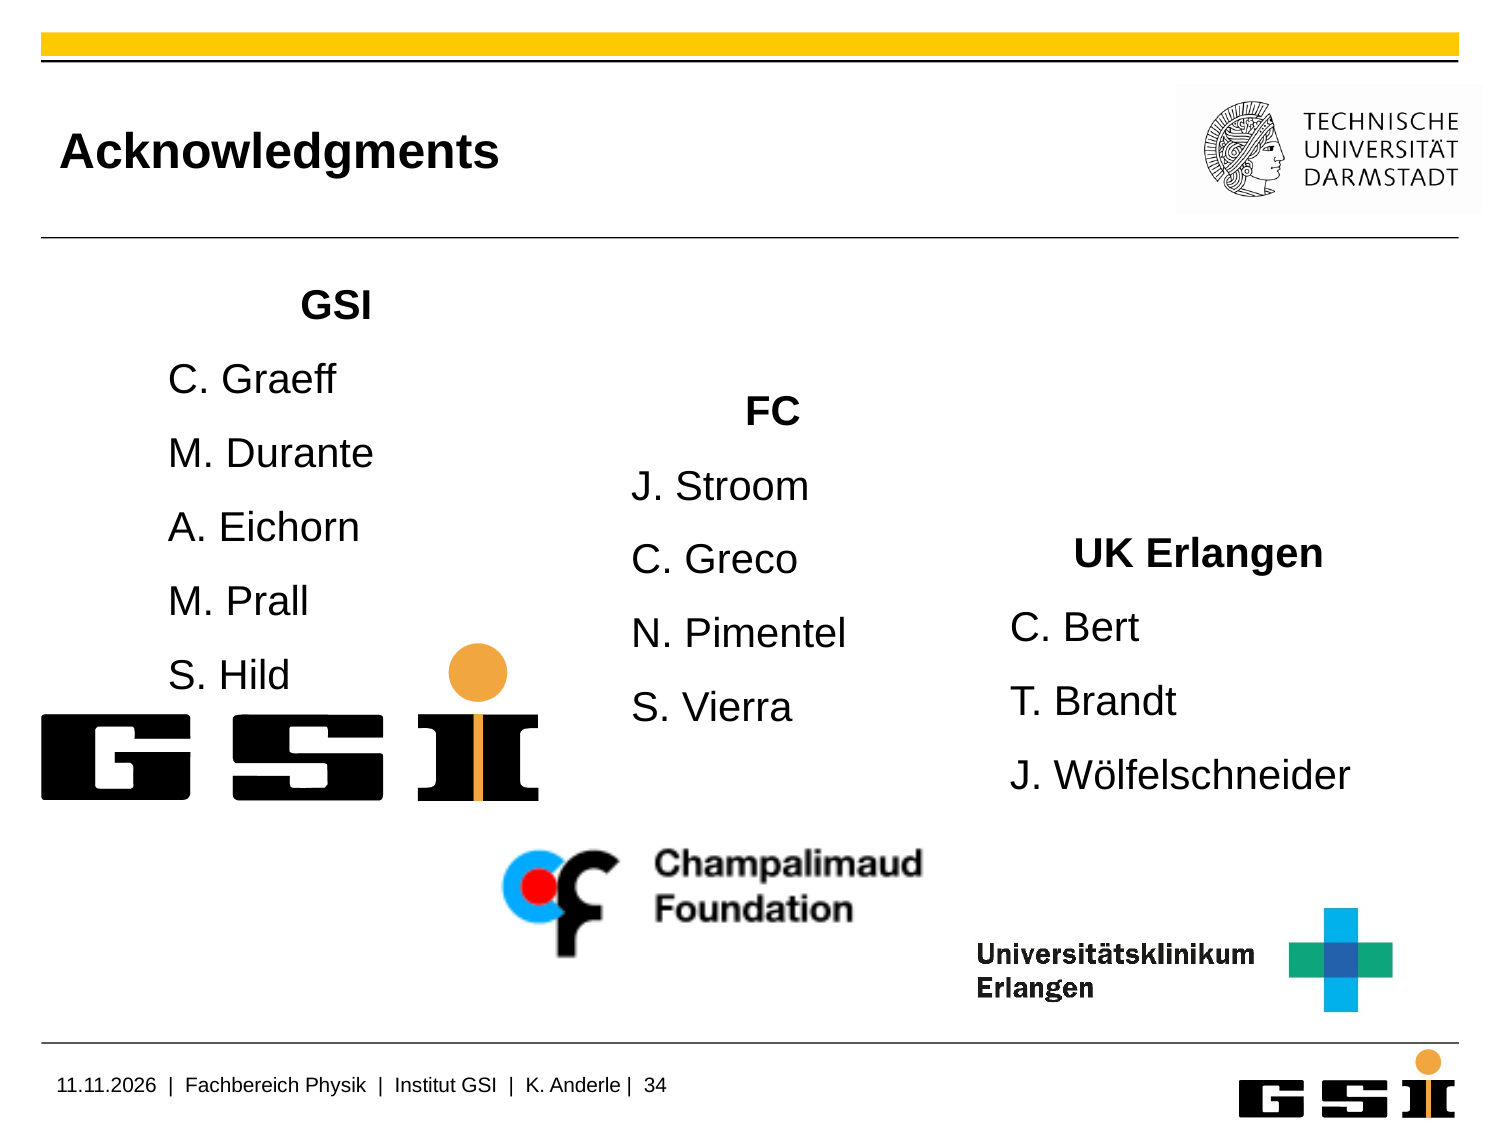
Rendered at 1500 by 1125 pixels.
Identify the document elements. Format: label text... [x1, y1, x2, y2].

title Acknowledgments [58, 79, 1149, 218]
text_box UK Erlangen C. Bert T. Brandt J. Wölfelschneider [1009, 503, 1389, 835]
picture [1175, 84, 1483, 214]
list GSI C. Graeff M. Durante A. Eichorn M. Prall S. Hild [167, 255, 505, 640]
picture [489, 835, 936, 966]
picture [40, 642, 539, 802]
text_box FC J. Stroom C. Greco N. Pimentel S. Vierra [631, 361, 915, 765]
picture [974, 904, 1395, 1015]
